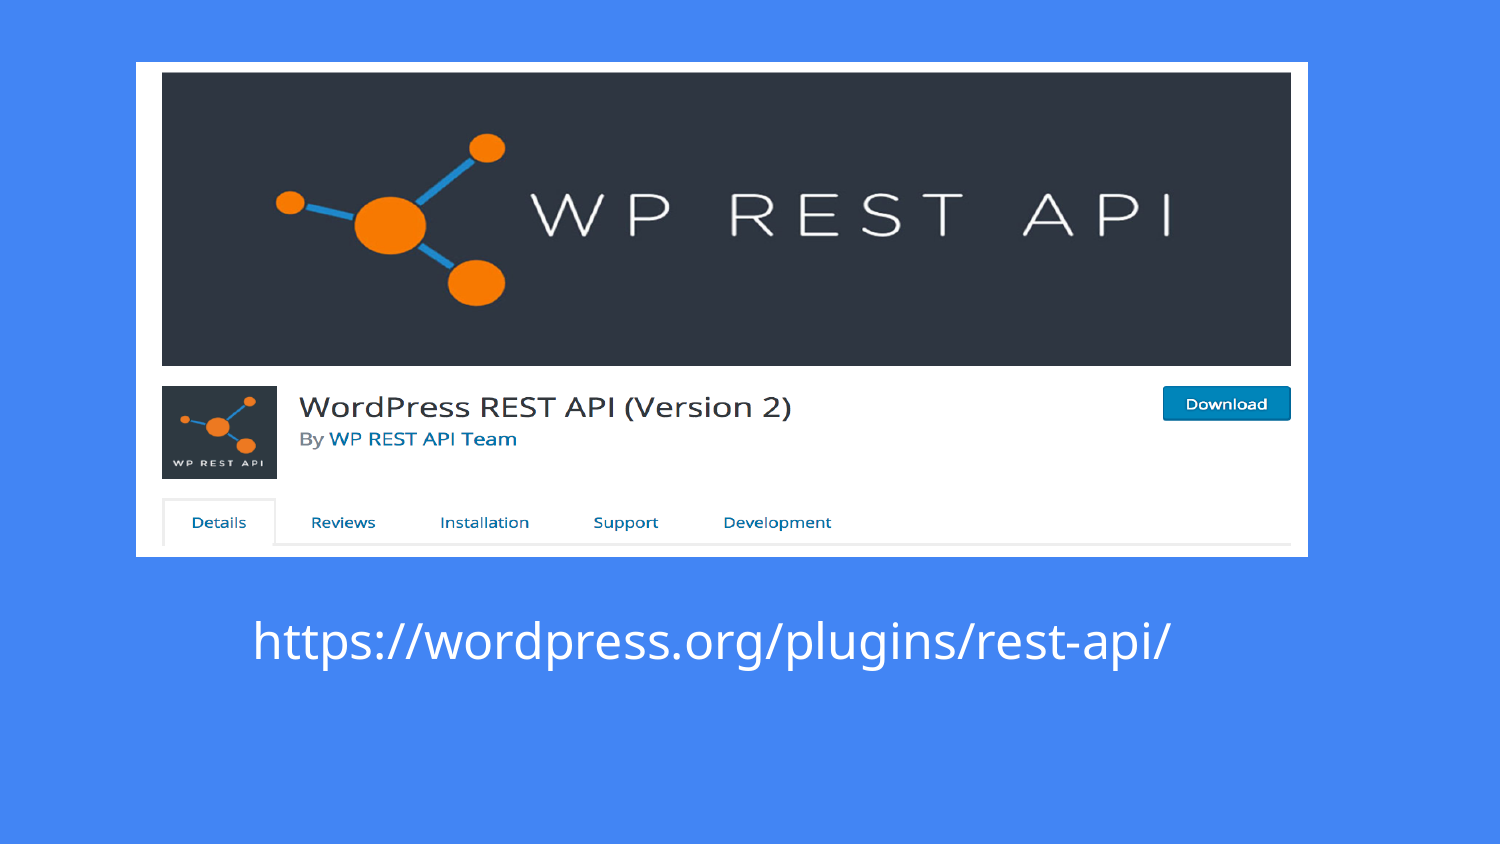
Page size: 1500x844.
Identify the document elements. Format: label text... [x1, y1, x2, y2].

title https://wordpress.org/plugins/rest-api/ [37, 556, 1387, 723]
picture [136, 61, 1308, 557]
